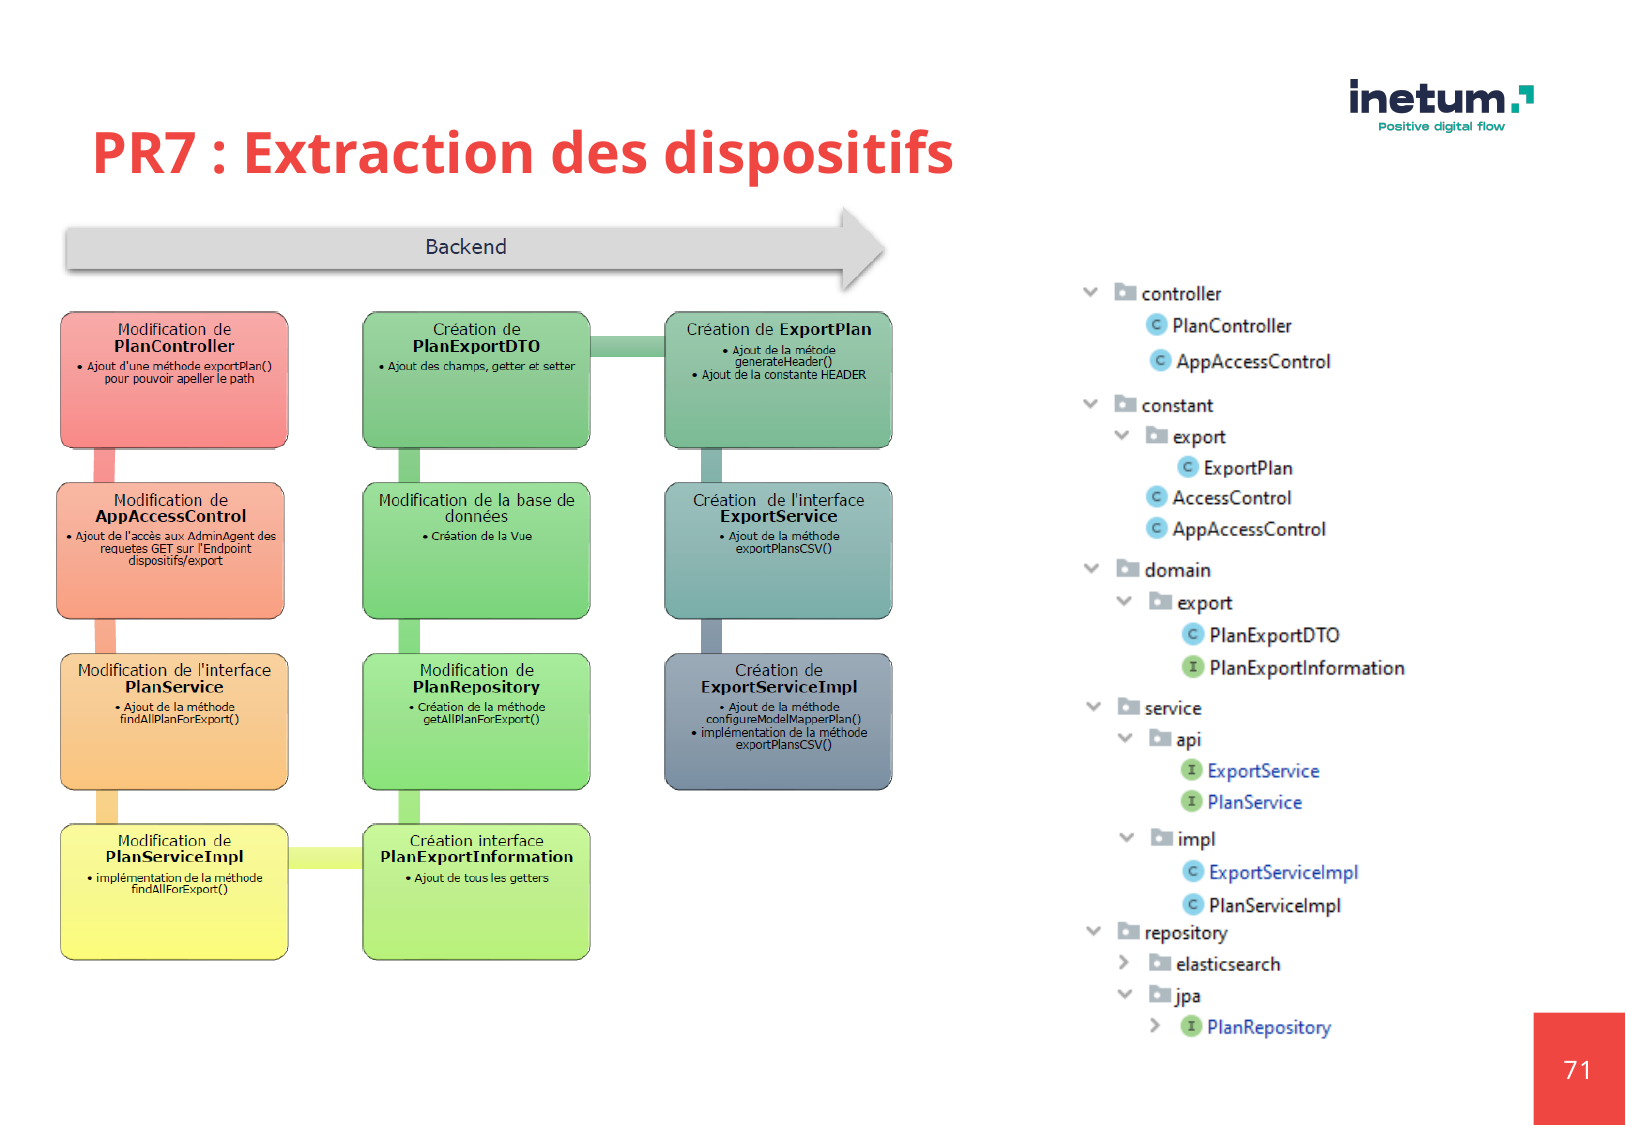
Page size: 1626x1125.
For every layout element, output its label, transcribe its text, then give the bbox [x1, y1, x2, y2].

picture [46, 200, 904, 969]
picture [1350, 79, 1534, 133]
picture [1078, 384, 1345, 548]
picture [1078, 275, 1342, 378]
picture [1073, 555, 1430, 1042]
title PR7 : Extraction des dispositifs [90, 114, 1331, 187]
